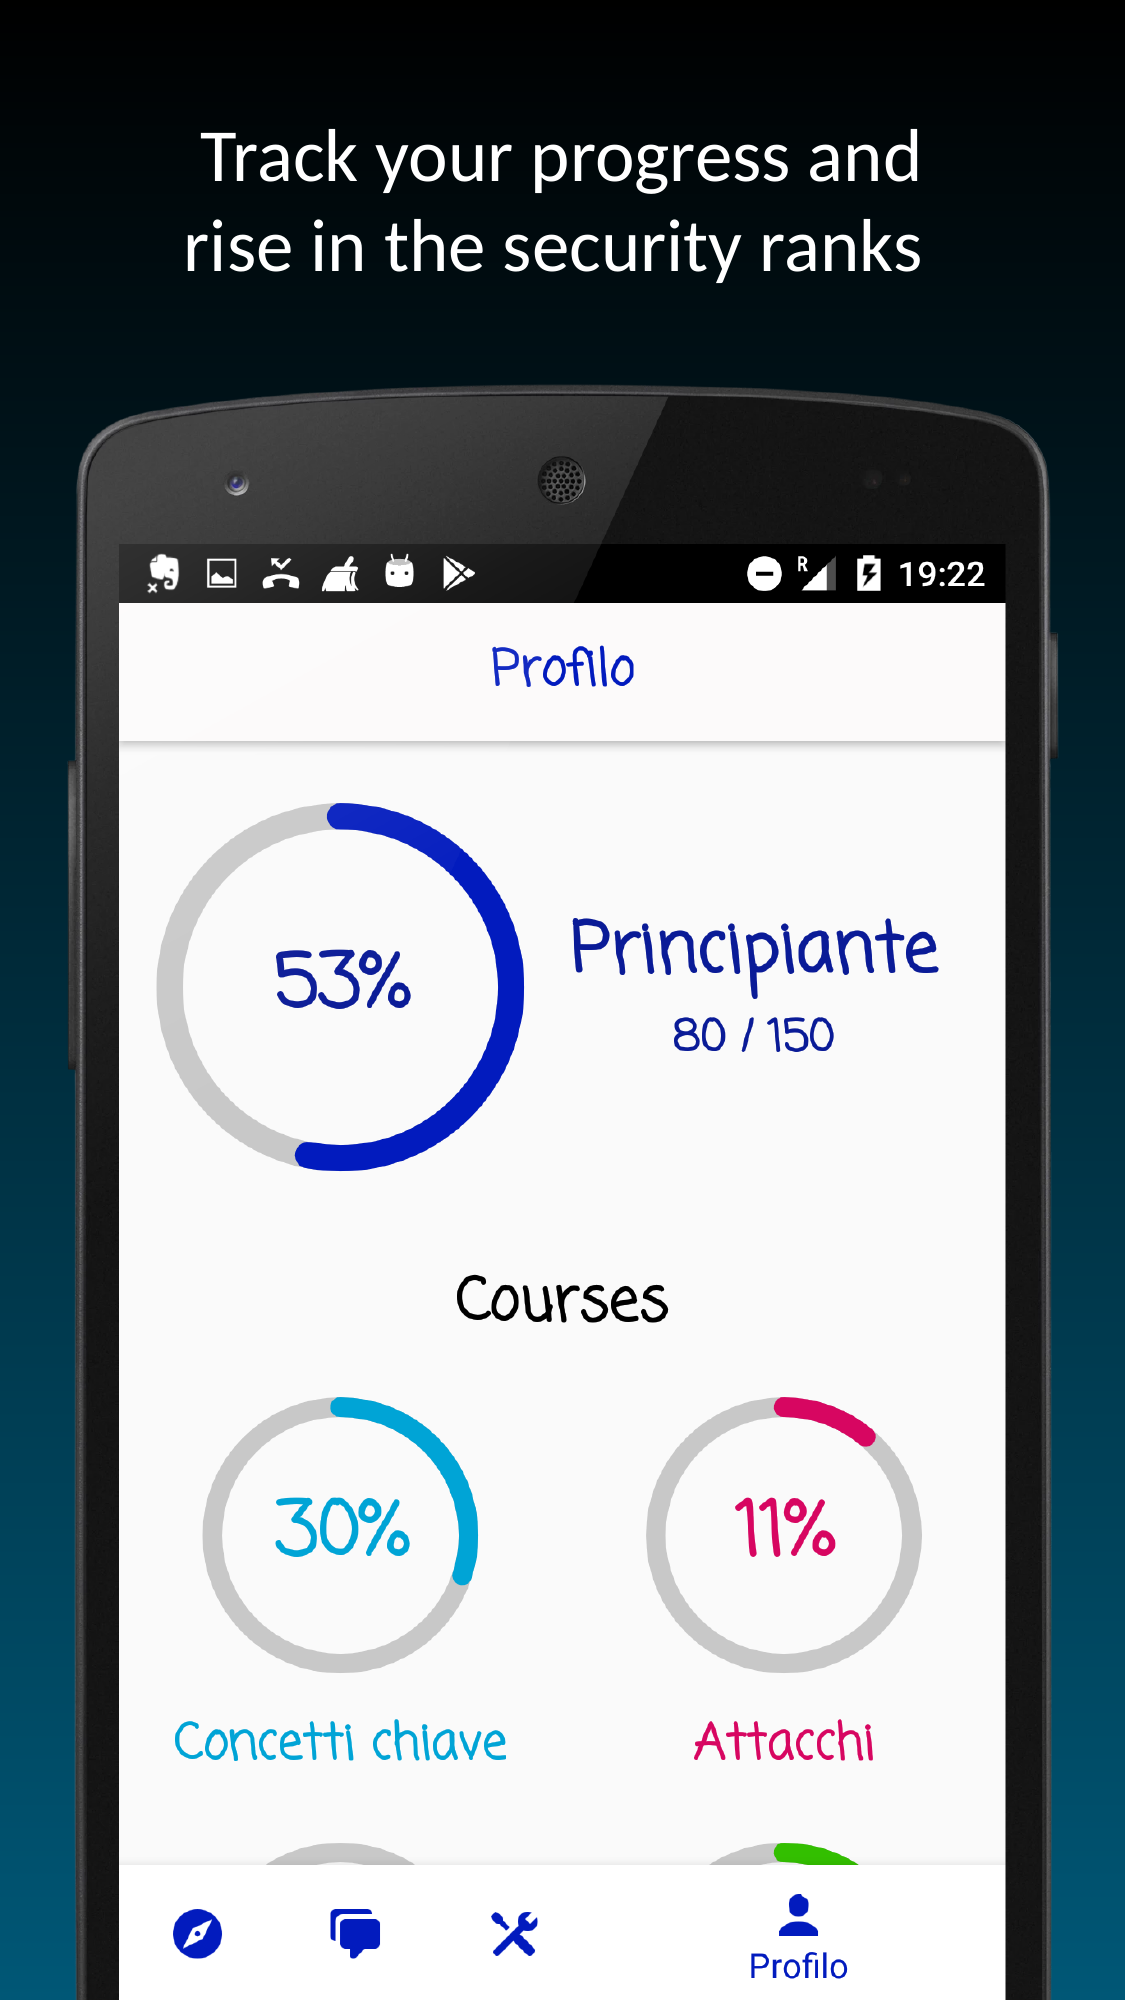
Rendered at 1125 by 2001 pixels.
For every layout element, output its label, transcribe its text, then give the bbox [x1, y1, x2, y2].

picture [0, 383, 1125, 2000]
text_box Track your progress and rise in the security ranks [168, 99, 956, 294]
